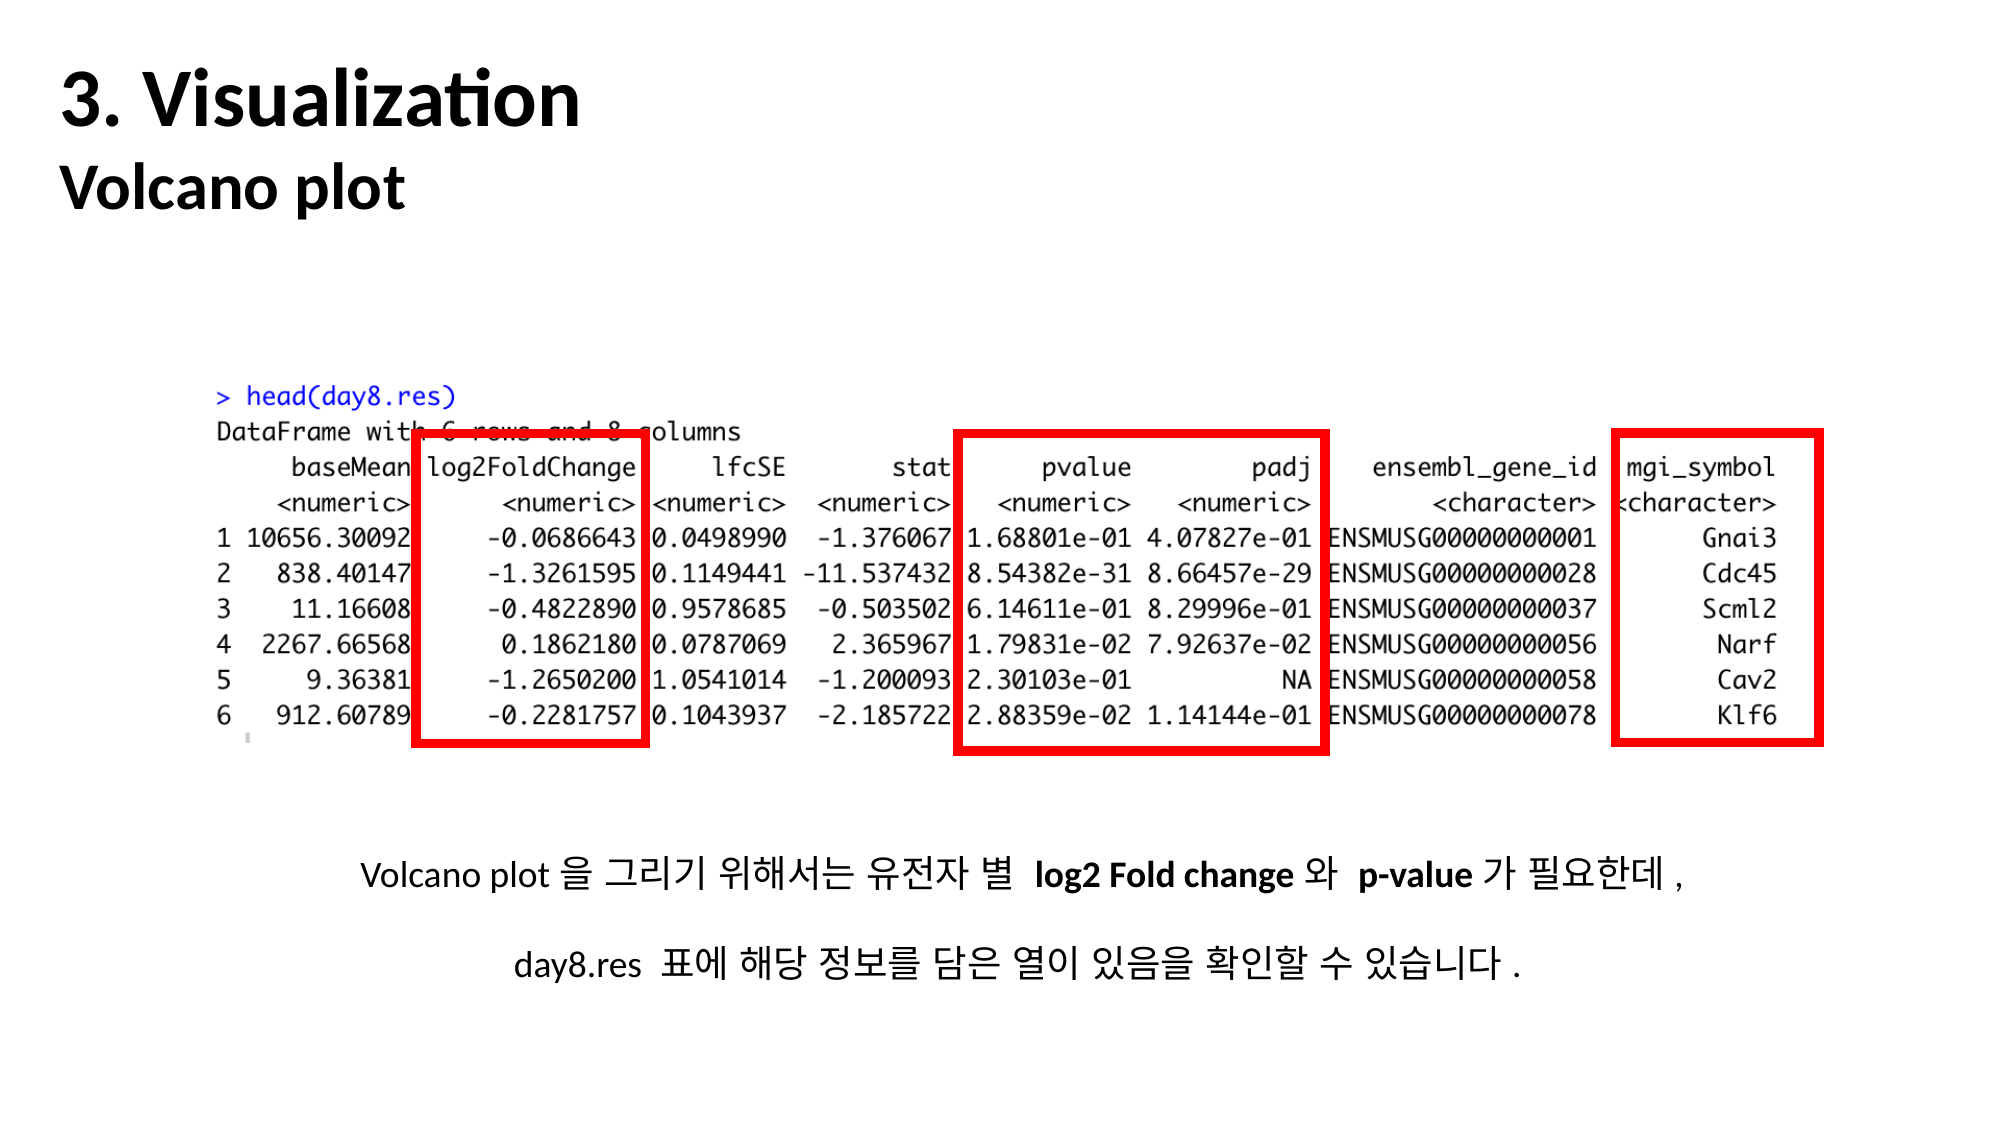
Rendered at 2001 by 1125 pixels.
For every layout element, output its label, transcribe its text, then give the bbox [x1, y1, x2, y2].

text_box 3. Visualization Volcano plot [44, 35, 600, 231]
text_box [1615, 432, 1820, 744]
text_box [957, 743, 1326, 752]
picture [206, 382, 1794, 743]
text_box Volcano plot을 그리기 위해서는 유전자 별 log2 Fold change와 p-value가 필요한데, day8.res 표에 해당 정보를 담은 열이 있음을 확인할 수 있습니다. [141, 843, 1903, 993]
